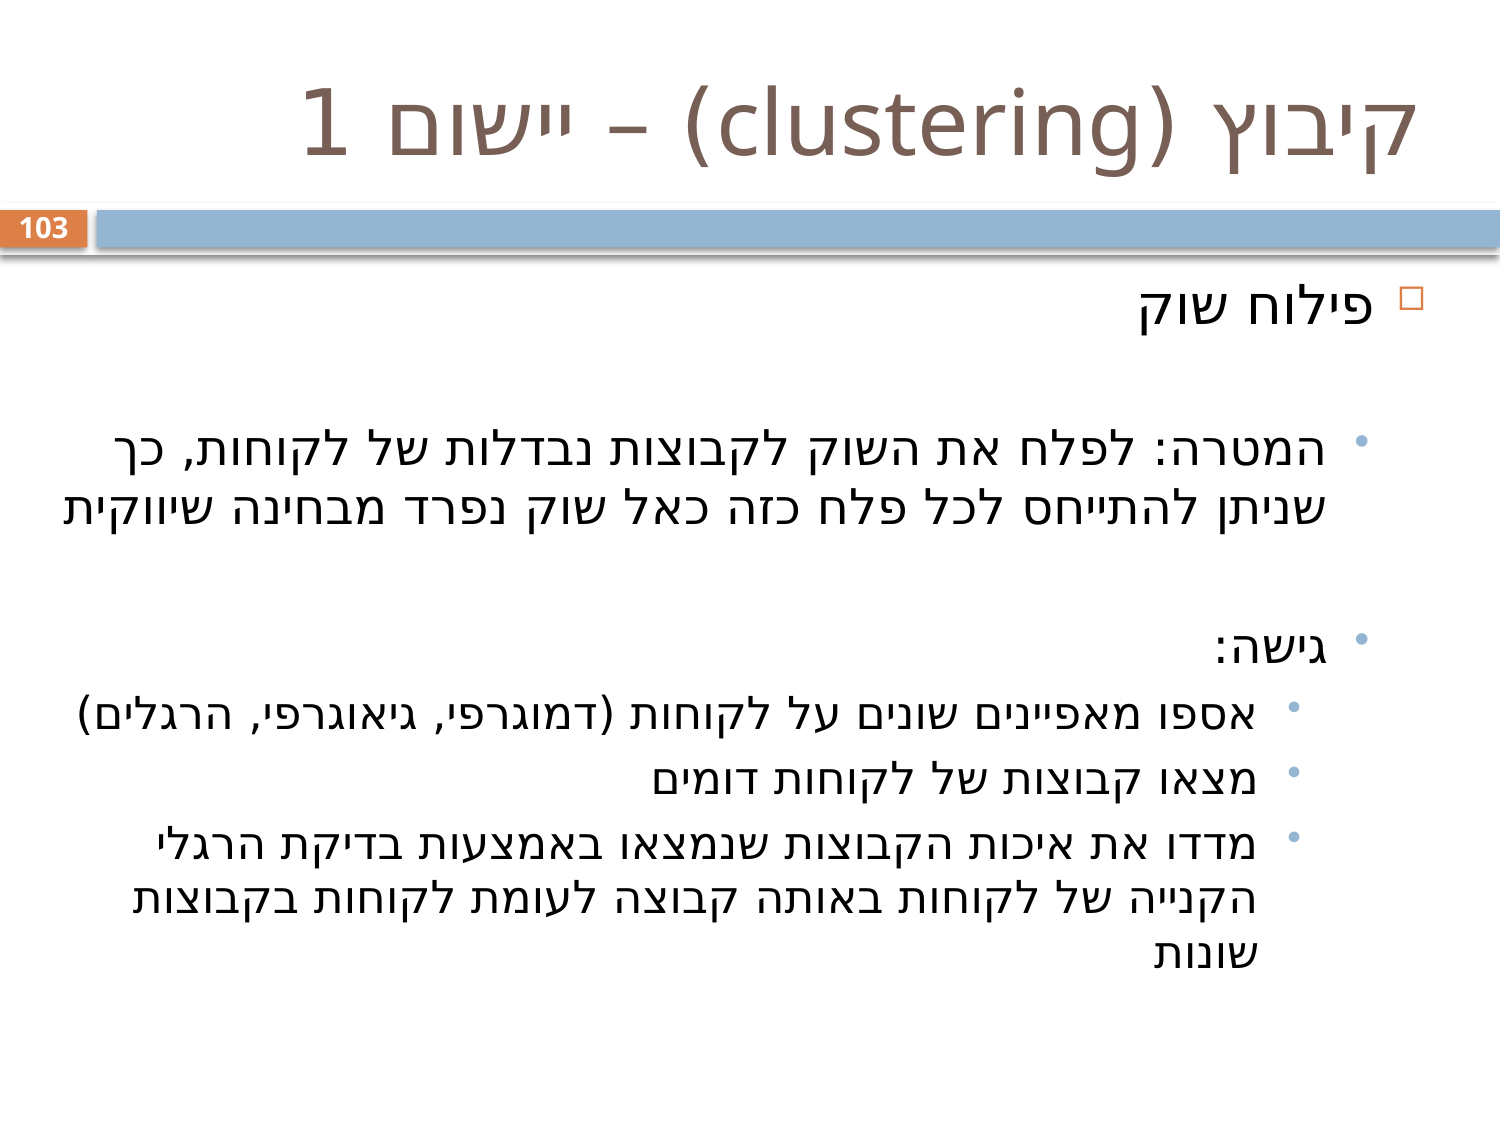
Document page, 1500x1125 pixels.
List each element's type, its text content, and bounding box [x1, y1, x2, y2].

title קיבוץ (clustering) – יישום 1 [99, 37, 1438, 200]
text_box פילוח שוק המטרה: לפלח את השוק לקבוצות נבדלות של לקוחות, כך שניתן להתייחס לכל פלח כזה כאל שוק נפרד מבחינה שיווקית גישה: אספו מאפיינים שונים על לקוחות (דמוגרפי, גיאוגרפי, הרגלים) מצאו קבוצות של לקוחות דומים מדדו את איכות הקבוצות שנמצאו באמצעות בדיקת הרגלי הקנייה של לקוחות באותה קבוצה לעומת לקוחות בקבוצות שונות [37, 262, 1438, 1050]
slide_number 103 [0, 208, 88, 249]
